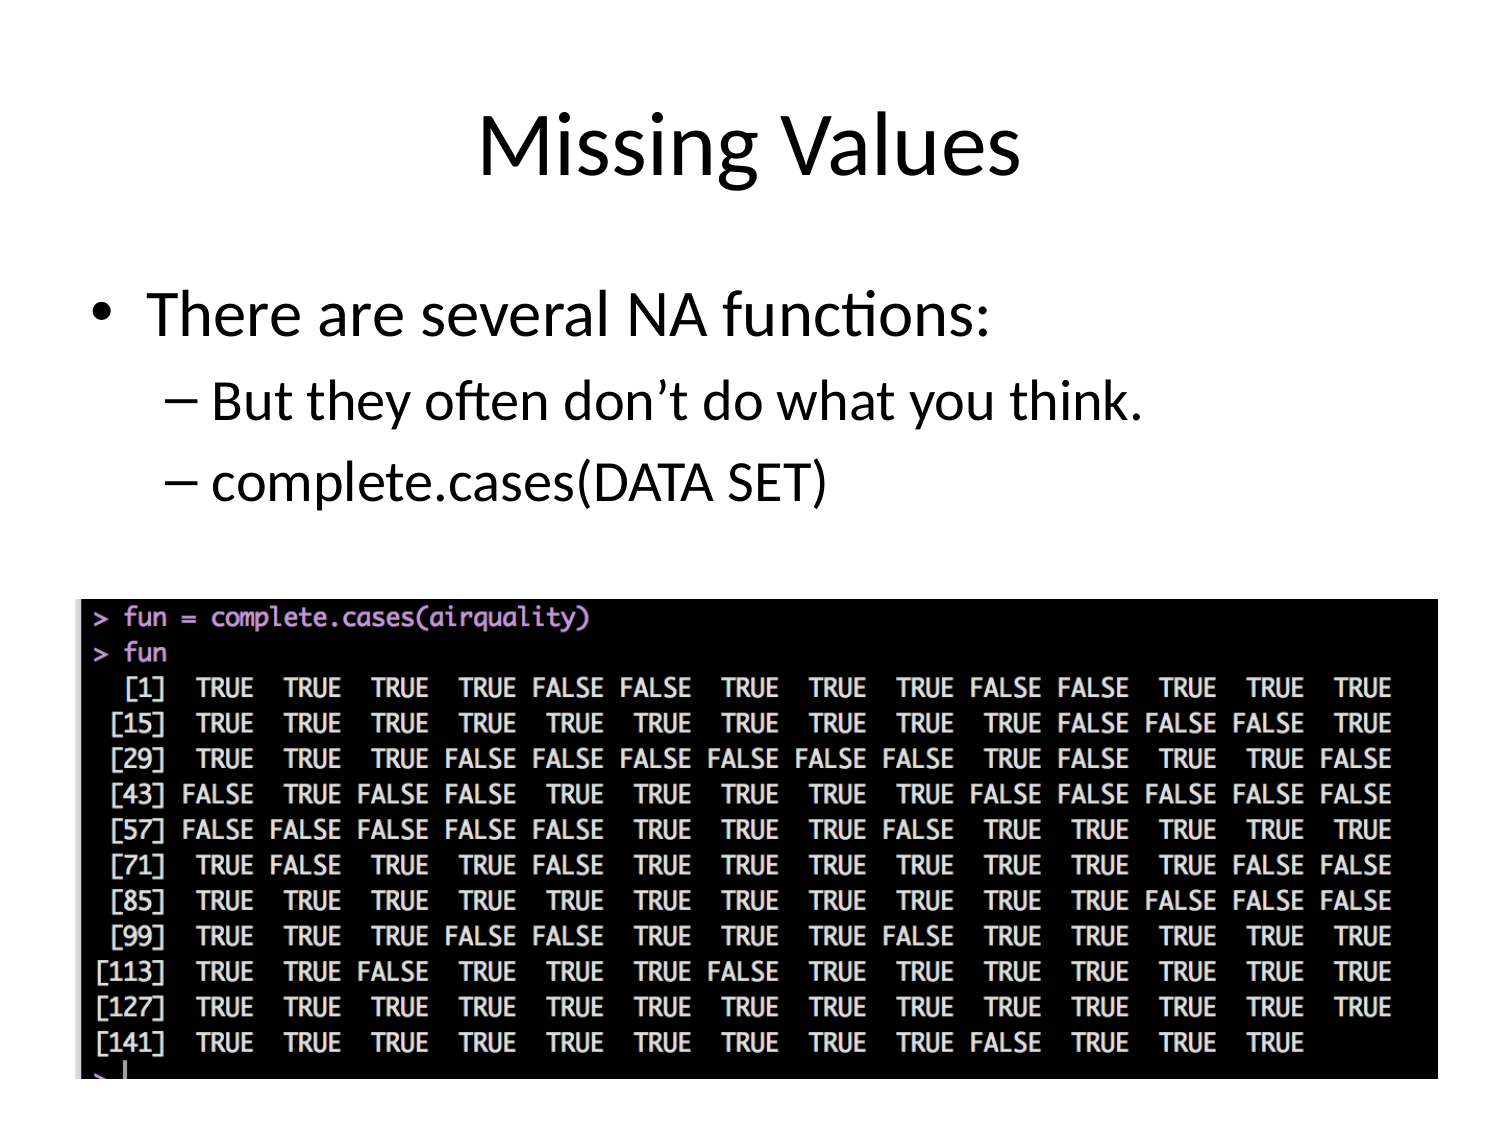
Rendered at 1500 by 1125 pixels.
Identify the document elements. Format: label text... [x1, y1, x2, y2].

title Missing Values [75, 45, 1425, 233]
list There are several NA functions: But they often don’t do what you think. complete.cases(DATA SET) [75, 262, 1425, 598]
picture [74, 599, 1438, 1080]
